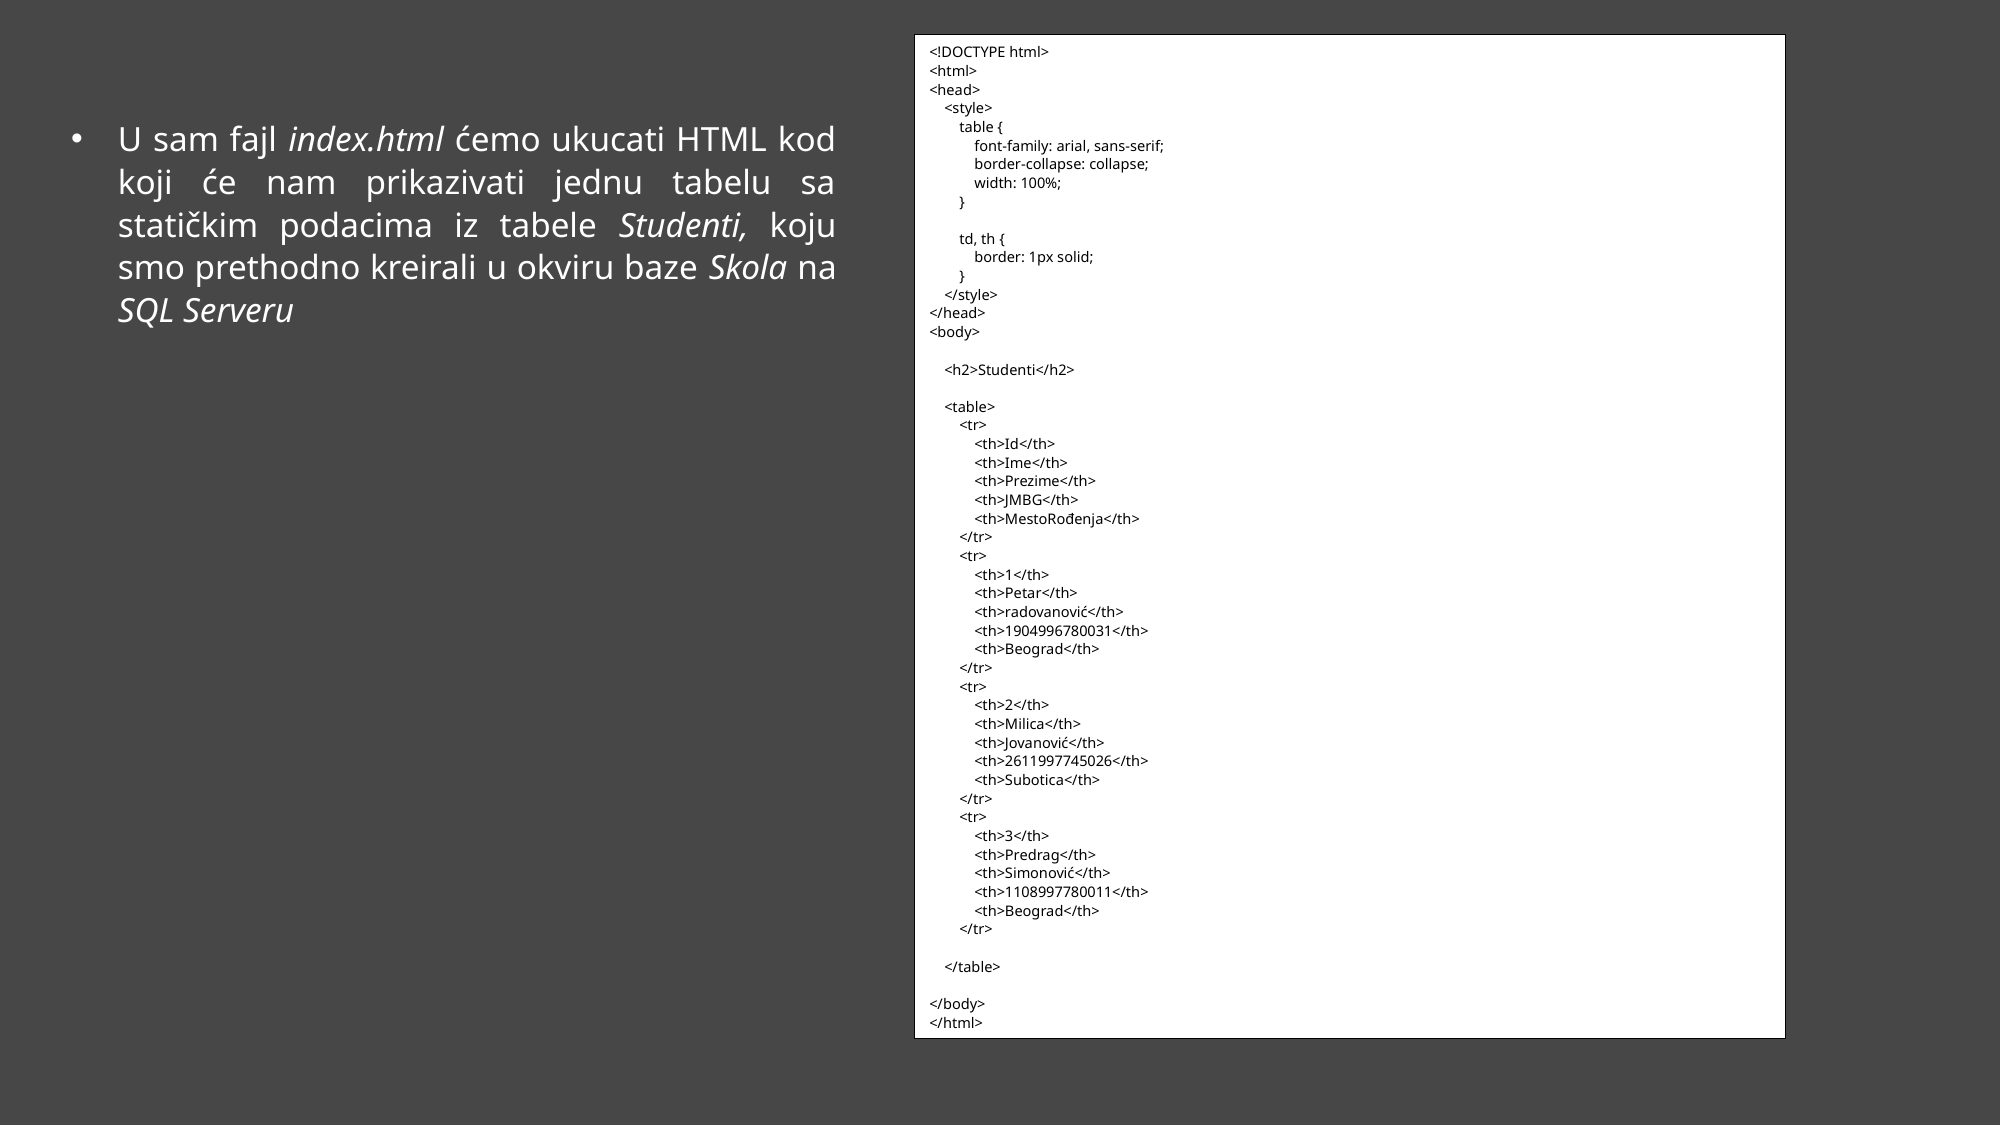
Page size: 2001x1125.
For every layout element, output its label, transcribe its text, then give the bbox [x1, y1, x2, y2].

text_box <!DOCTYPE html> <html> <head> <style> table { font-family: arial, sans-serif; border-collapse: collapse; width: 100%; } td, th { border: 1px solid; } </style> </head> <body> <h2>Studenti</h2> <table> <tr> <th>Id</th> <th>Ime</th> <th>Prezime</th> <th>JMBG</th> <th>MestoRođenja</th> </tr> <tr> <th>1</th> <th>Petar</th> <th>radovanović</th> <th>1904996780031</th> <th>Beograd</th> </tr> <tr> <th>2</th> <th>Milica</th> <th>Jovanović</th> <th>2611997745026</th> <th>Subotica</th> </tr> <tr> <th>3</th> <th>Predrag</th> <th>Simonović</th> <th>1108997780011</th> <th>Beograd</th> </tr> </table> </body> </html> [914, 34, 1786, 1039]
text_box U sam fajl index.html ćemo ukucati HTML kod koji će nam prikazivati jednu tabelu sa statičkim podacima iz tabele Studenti, koju smo prethodno kreirali u okviru baze Skola na SQL Serveru [56, 108, 852, 337]
